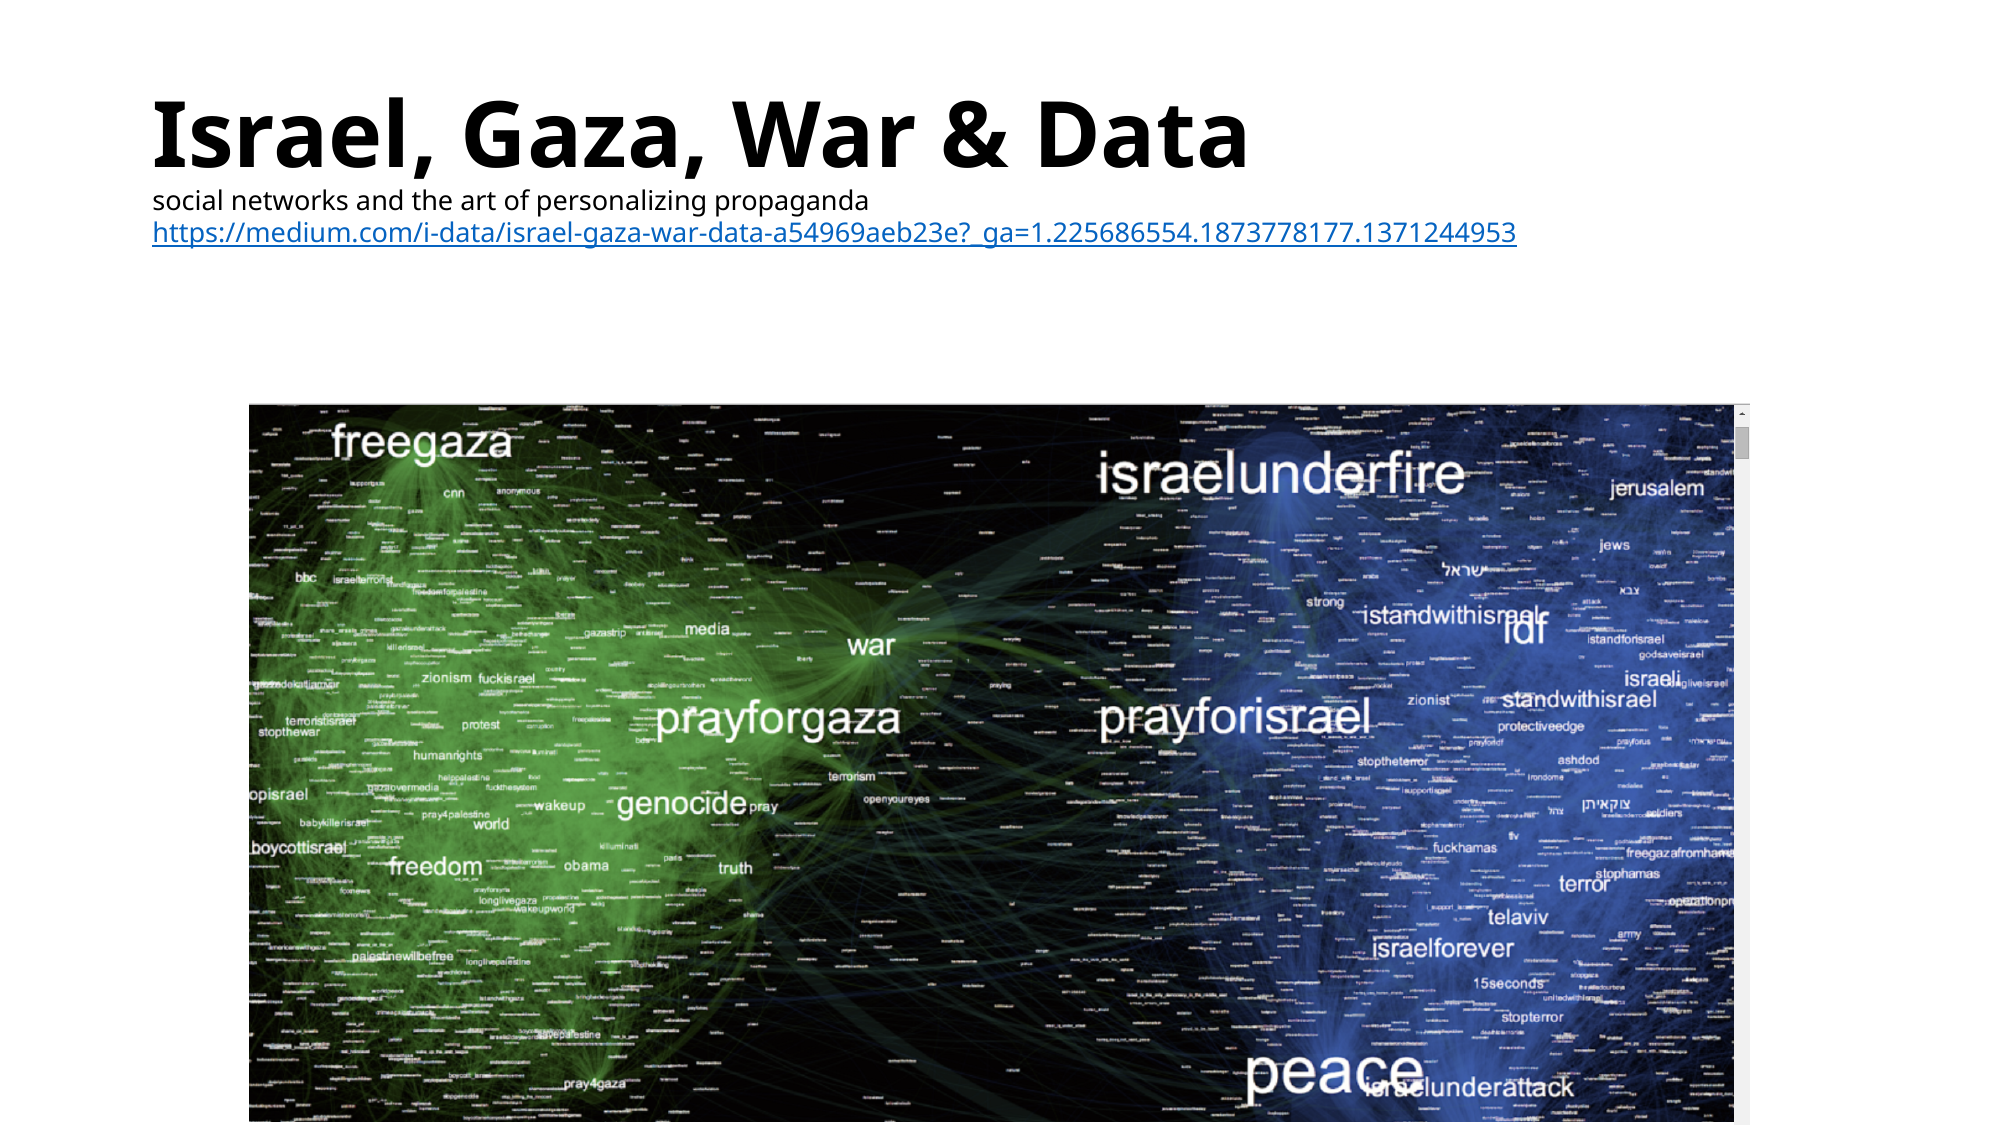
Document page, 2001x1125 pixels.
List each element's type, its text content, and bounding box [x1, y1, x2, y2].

title Israel, Gaza, War & Data social networks and the art of personalizing propaganda https://medium.com/i-data/israel-gaza-war-data-a54969aeb23e?_ga=1.225686554.1873778177.1371244953 [137, 59, 1863, 278]
picture [249, 403, 1750, 1125]
